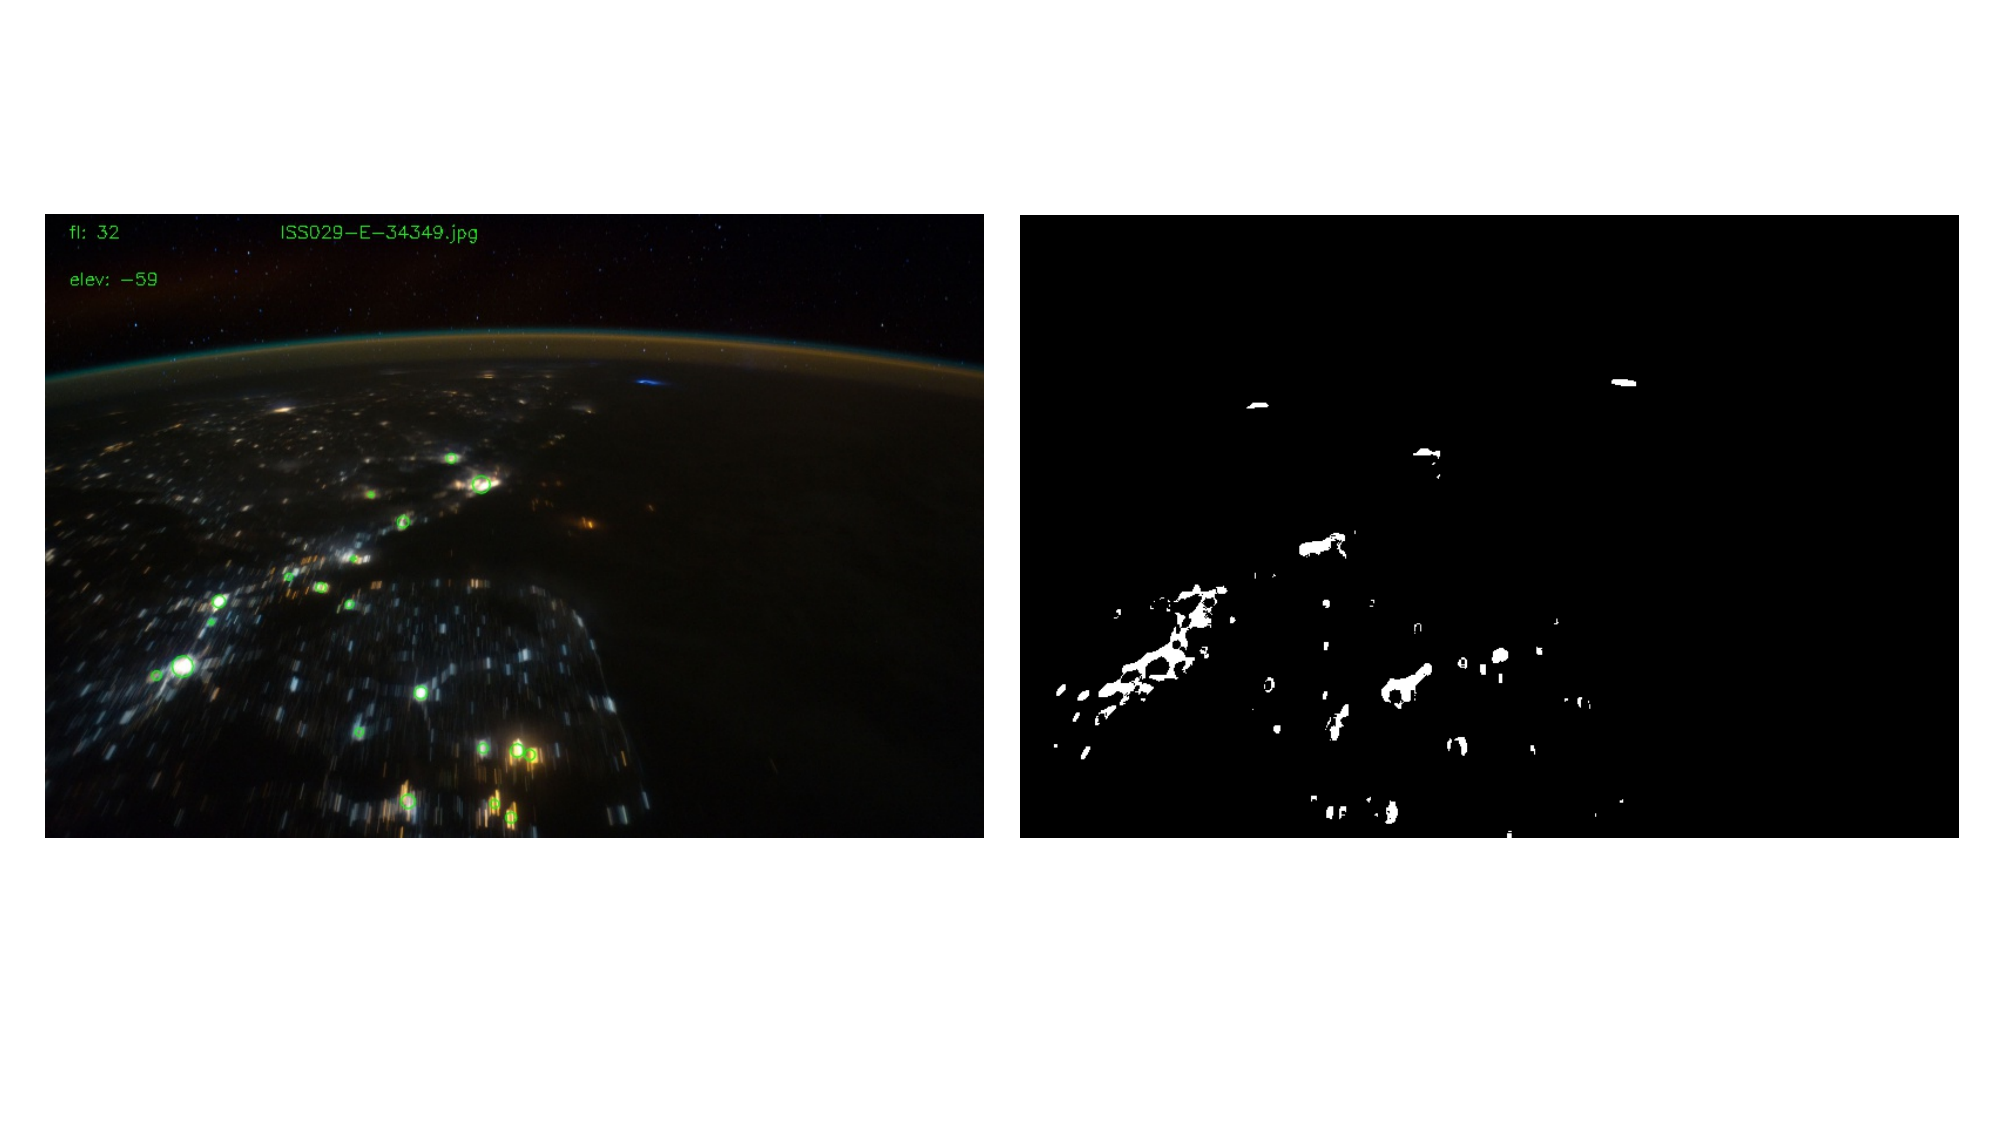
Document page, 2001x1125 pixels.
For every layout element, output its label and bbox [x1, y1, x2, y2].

picture [45, 214, 984, 838]
picture [1020, 215, 1959, 838]
